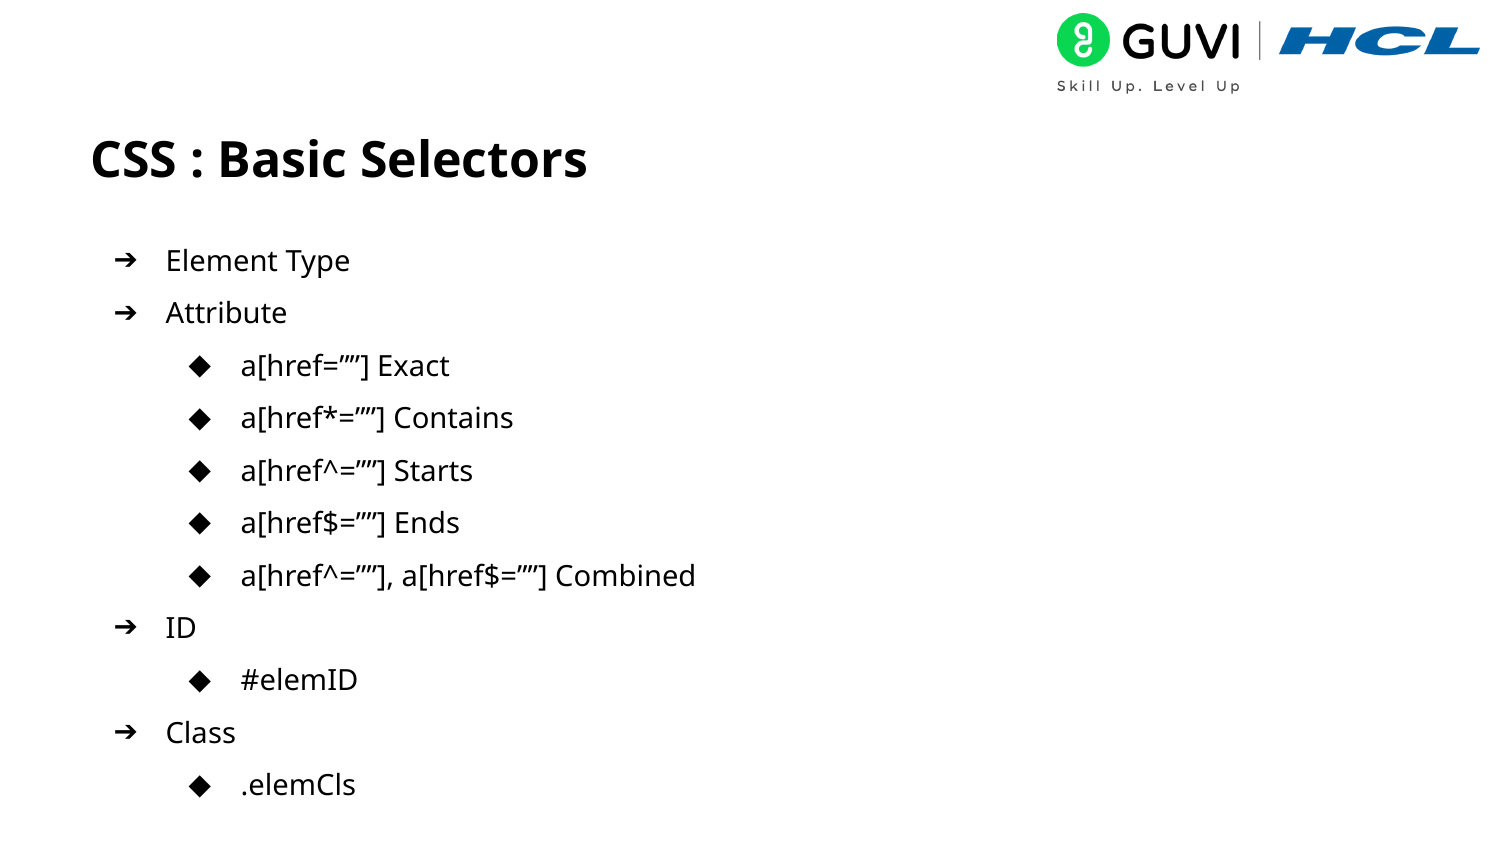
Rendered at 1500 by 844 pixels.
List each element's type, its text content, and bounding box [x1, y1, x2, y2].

picture [1057, 13, 1480, 102]
title CSS : Basic Selectors [75, 112, 1424, 209]
text_box Element Type Attribute a[href=””] Exact a[href*=””] Contains a[href^=””] Starts a[href$=””] Ends a[href^=””], a[href$=””] Combined ID #elemID Class .elemCls [75, 209, 1425, 817]
